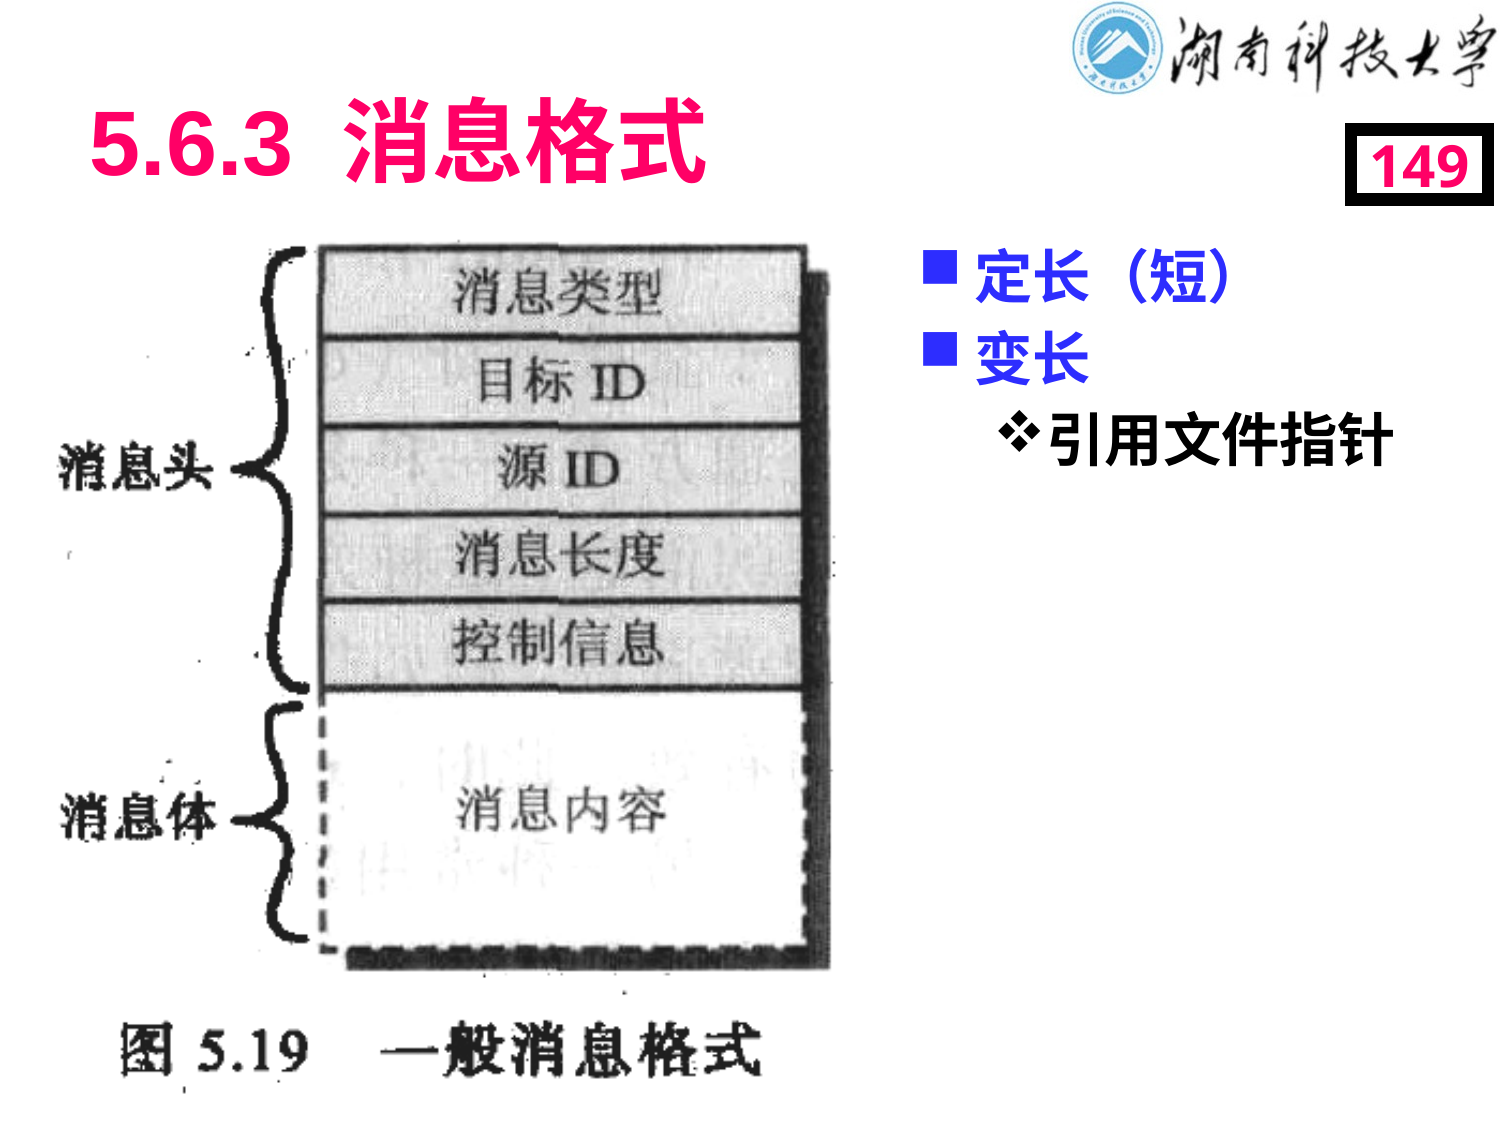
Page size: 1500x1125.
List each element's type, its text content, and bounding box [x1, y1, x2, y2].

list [53, 232, 857, 1113]
text_box 定长（短） 变长 引用文件指针 [903, 232, 1425, 445]
text_box 149 [1350, 129, 1488, 200]
picture [1069, 0, 1500, 97]
title 5.6.3 消息格式 [74, 44, 1426, 233]
